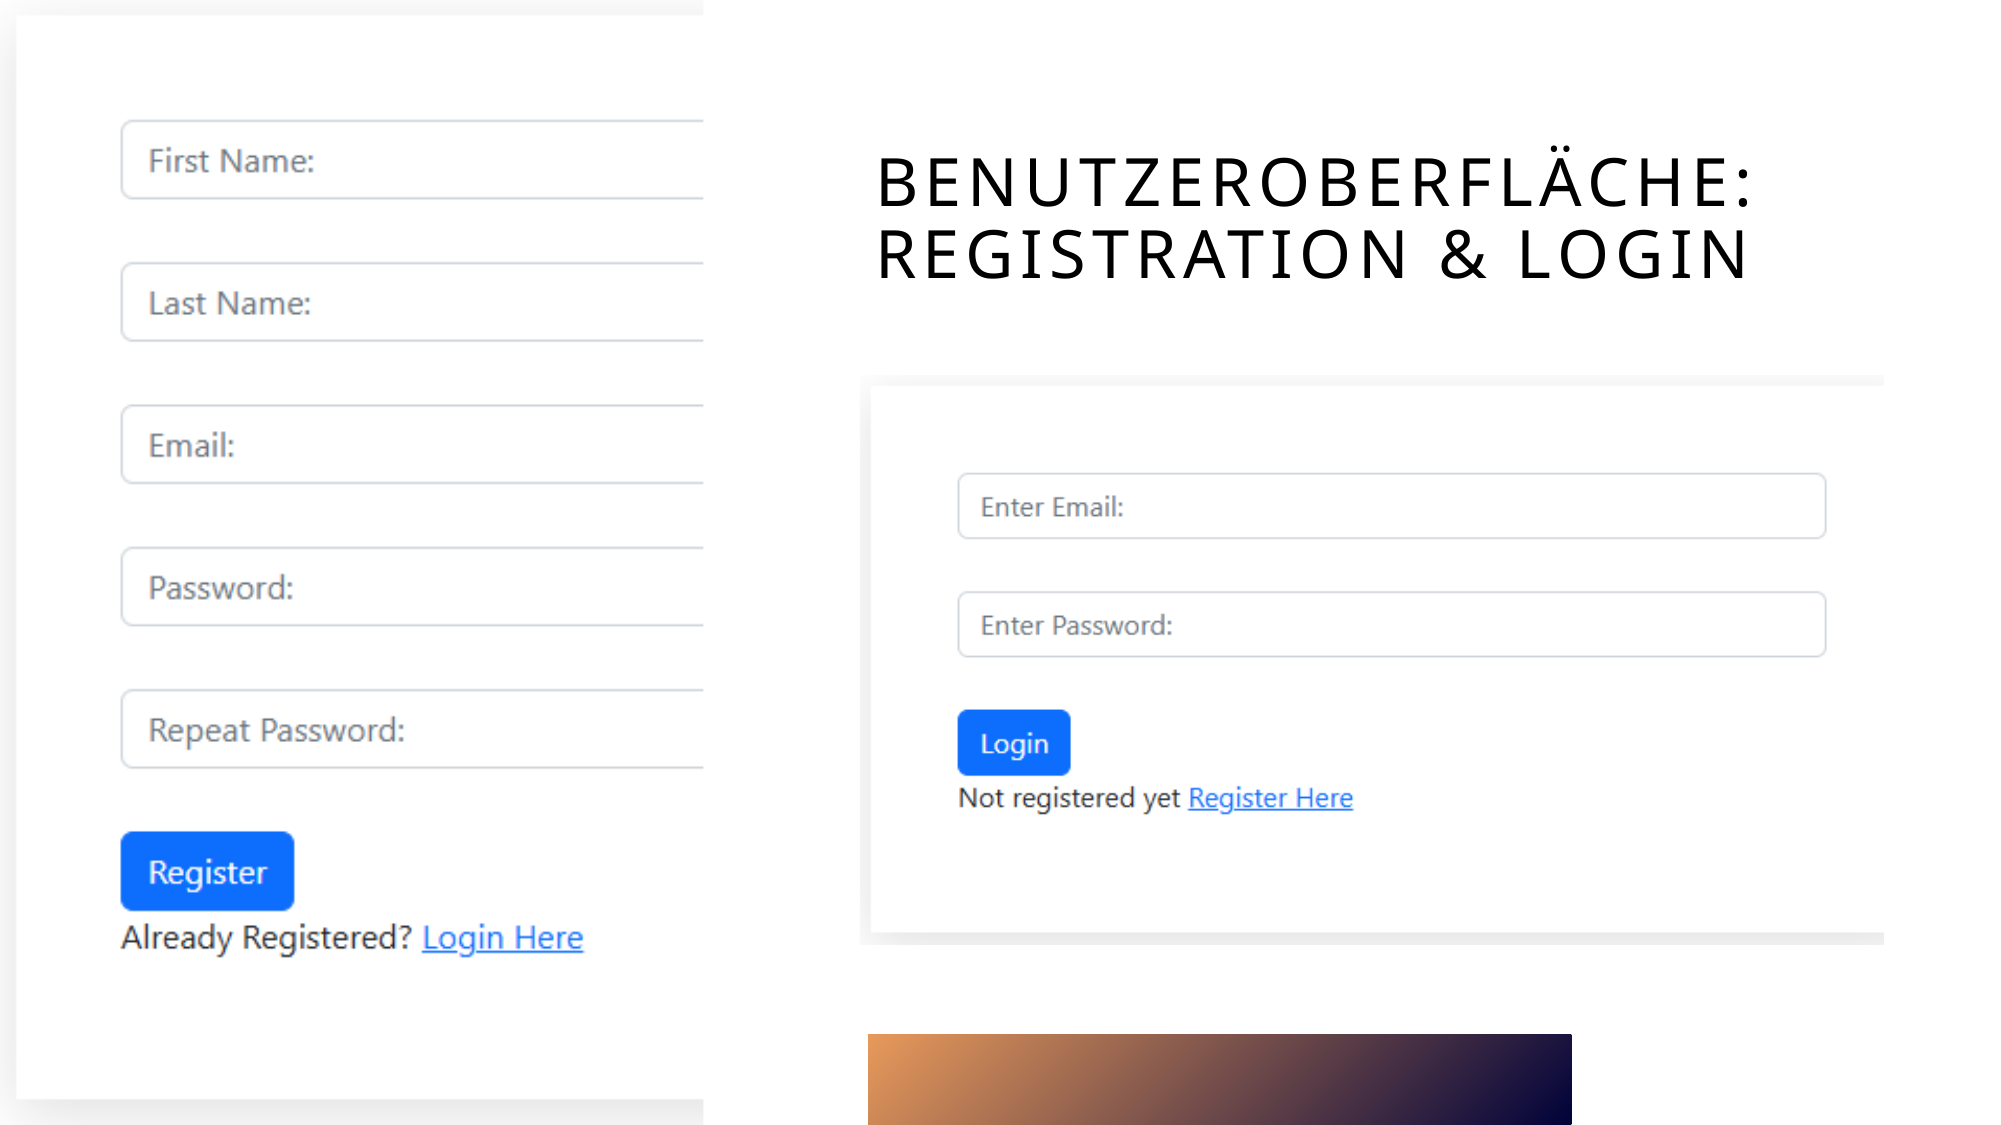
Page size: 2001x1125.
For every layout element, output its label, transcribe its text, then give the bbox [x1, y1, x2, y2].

title Benutzeroberfläche: registration & Login [859, 76, 1884, 357]
picture [0, 0, 704, 1125]
picture [859, 374, 1885, 946]
